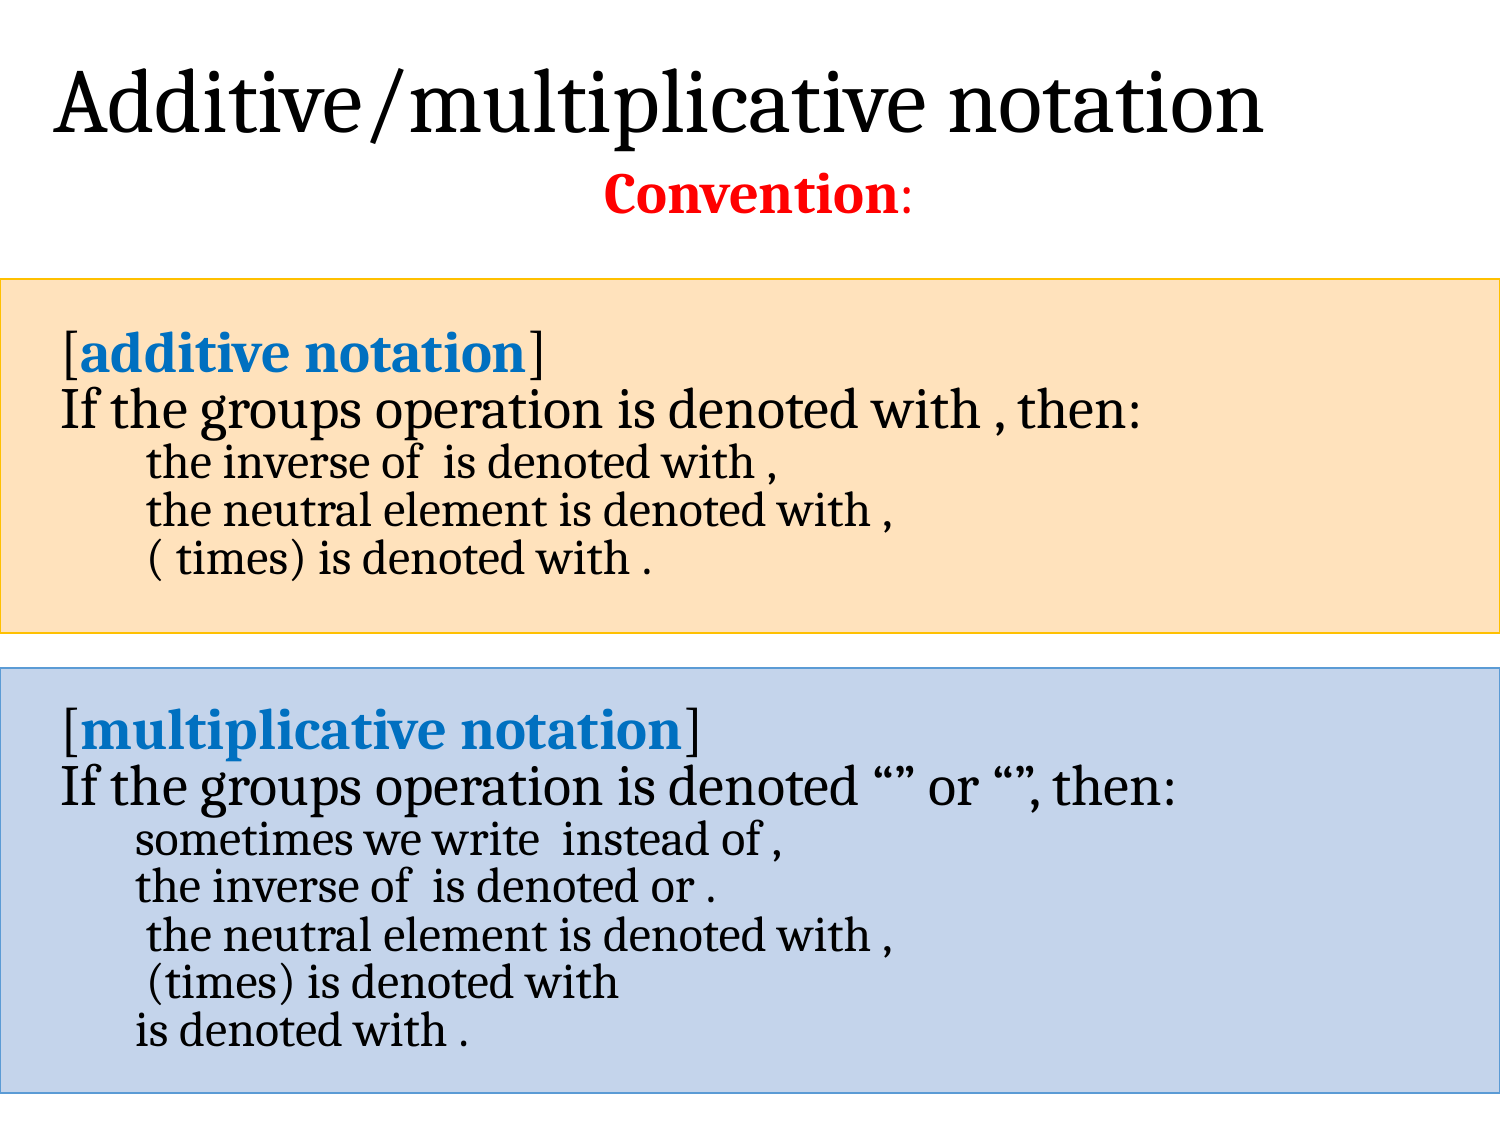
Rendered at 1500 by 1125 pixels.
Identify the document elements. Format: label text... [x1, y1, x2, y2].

title Additive/multiplicative notation [38, 9, 1314, 197]
slide_number 159 [1059, 1094, 1397, 1103]
list Convention: [98, 160, 1422, 254]
